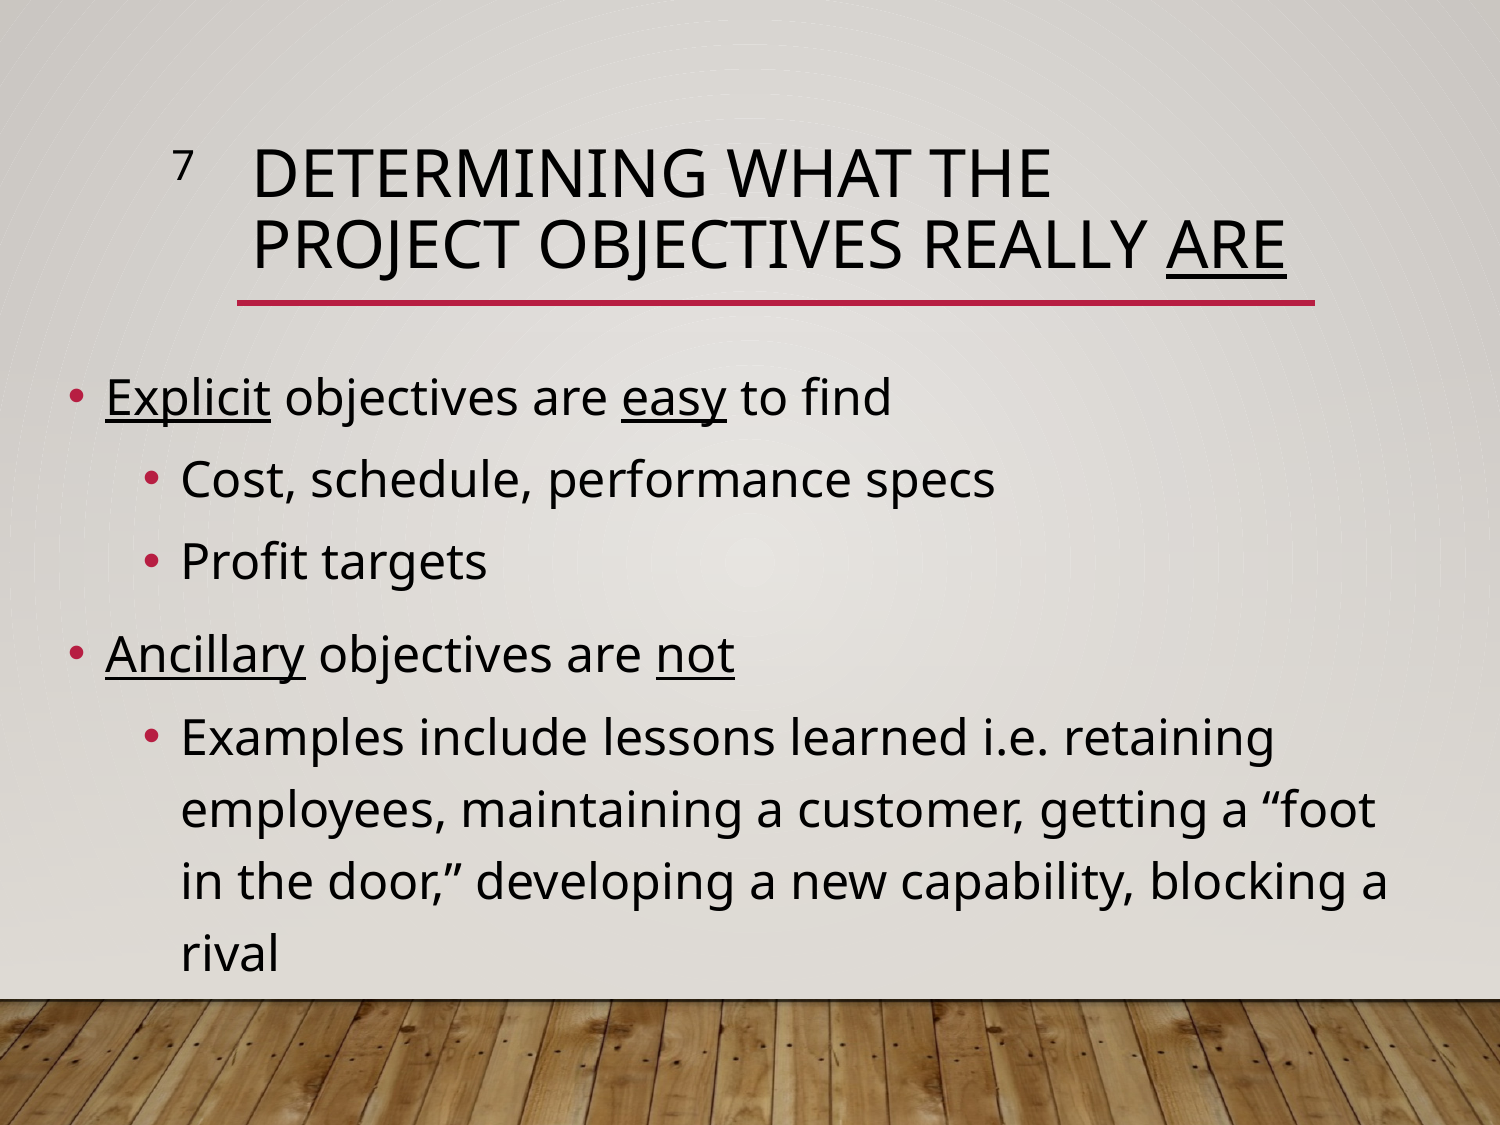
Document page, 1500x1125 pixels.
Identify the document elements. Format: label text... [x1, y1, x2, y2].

list Explicit objectives are easy to find Cost, schedule, performance specs Profit targets Ancillary objectives are not Examples include lessons learned i.e. retaining employees, maintaining a customer, getting a “foot in the door,” developing a new capability, blocking a rival [52, 345, 1447, 1021]
picture [0, 999, 1500, 1125]
slide_number 7 [80, 131, 211, 214]
title Determining What the Project Objectives Really Are [236, 131, 1315, 305]
